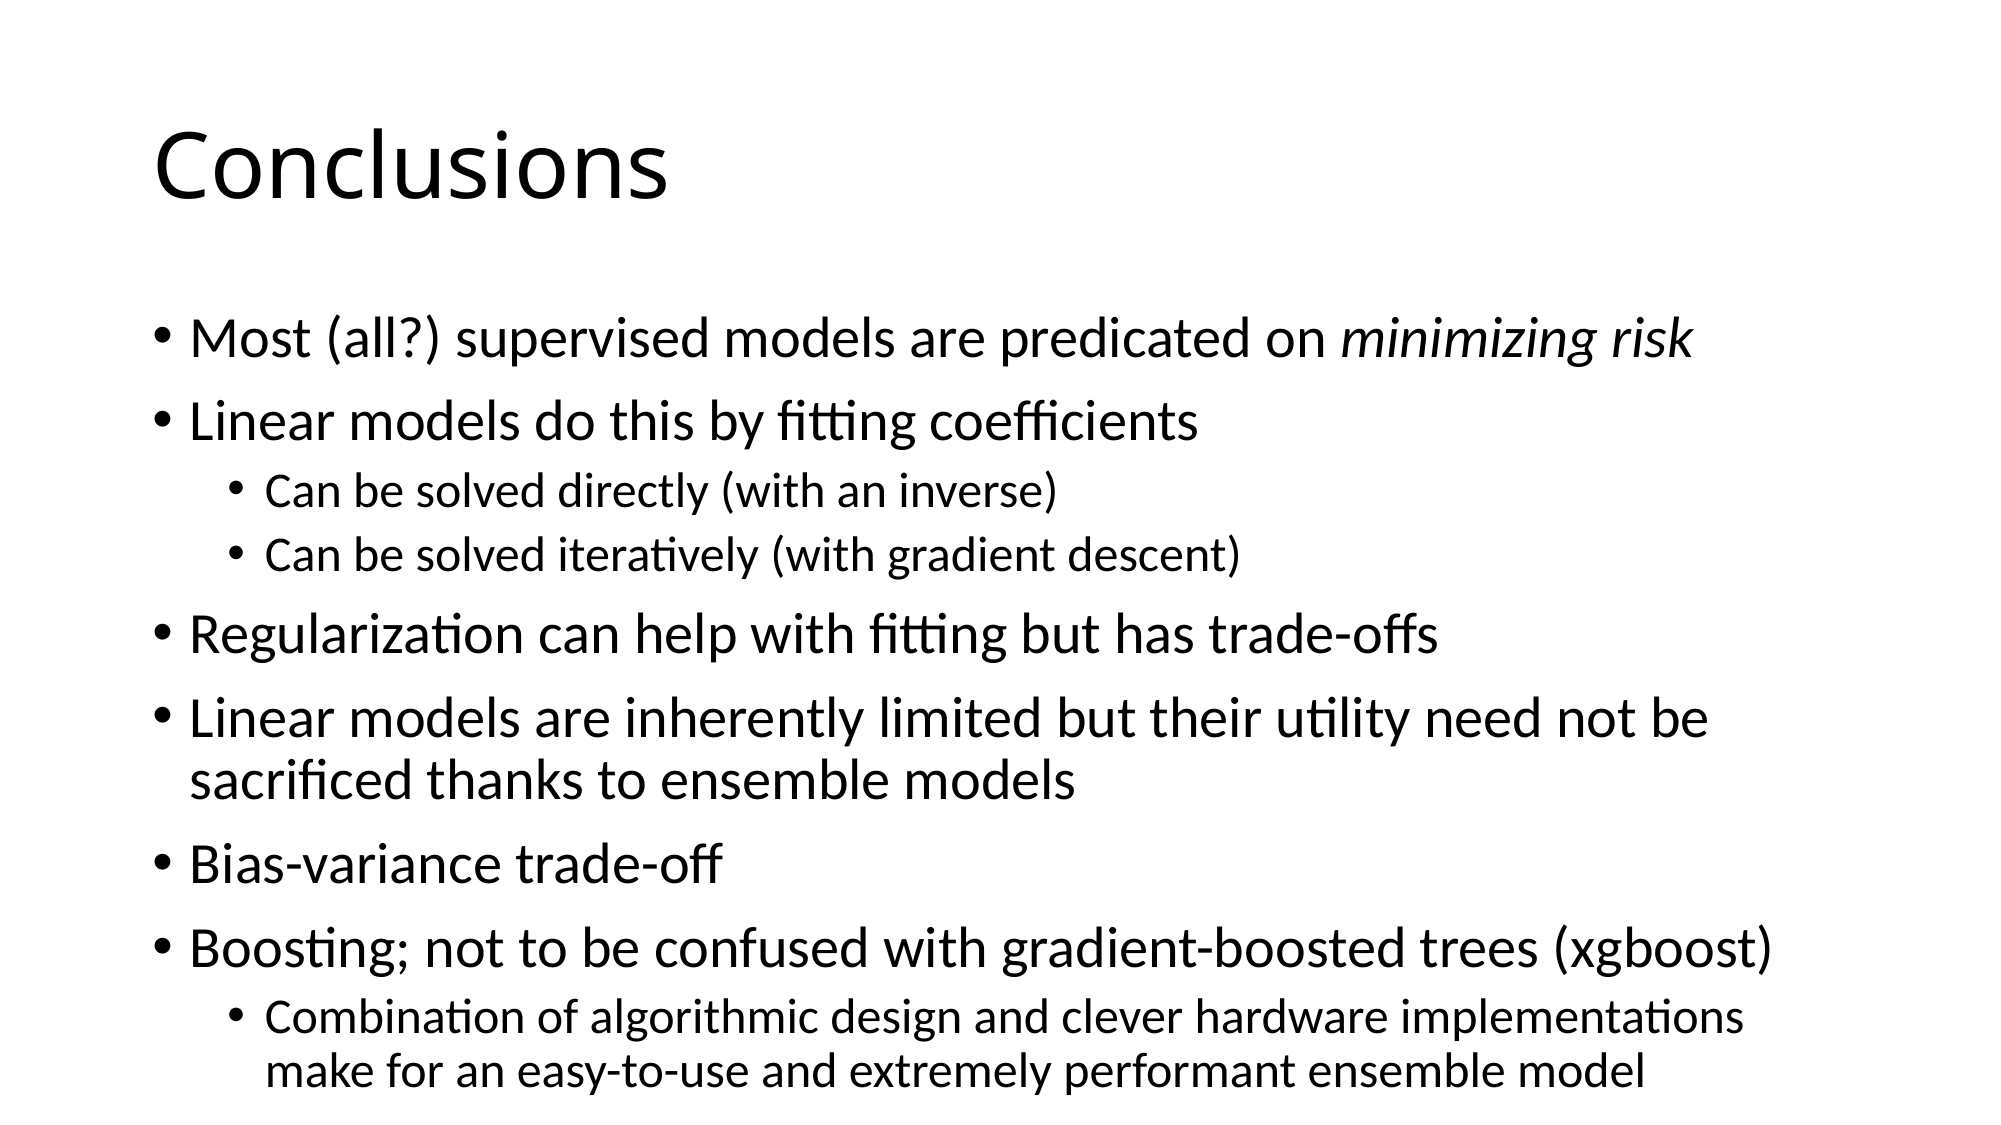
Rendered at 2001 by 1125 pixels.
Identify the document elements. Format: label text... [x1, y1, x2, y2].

title Conclusions [137, 59, 1863, 278]
list Most (all?) supervised models are predicated on minimizing risk Linear models do this by fitting coefficients Can be solved directly (with an inverse) Can be solved iteratively (with gradient descent) Regularization can help with fitting but has trade-offs Linear models are inherently limited but their utility need not be sacrificed thanks to ensemble models Bias-variance trade-off Boosting; not to be confused with gradient-boosted trees (xgboost) Combination of algorithmic design and clever hardware implementations make for an easy-to-use and extremely performant ensemble model [137, 299, 1863, 1125]
